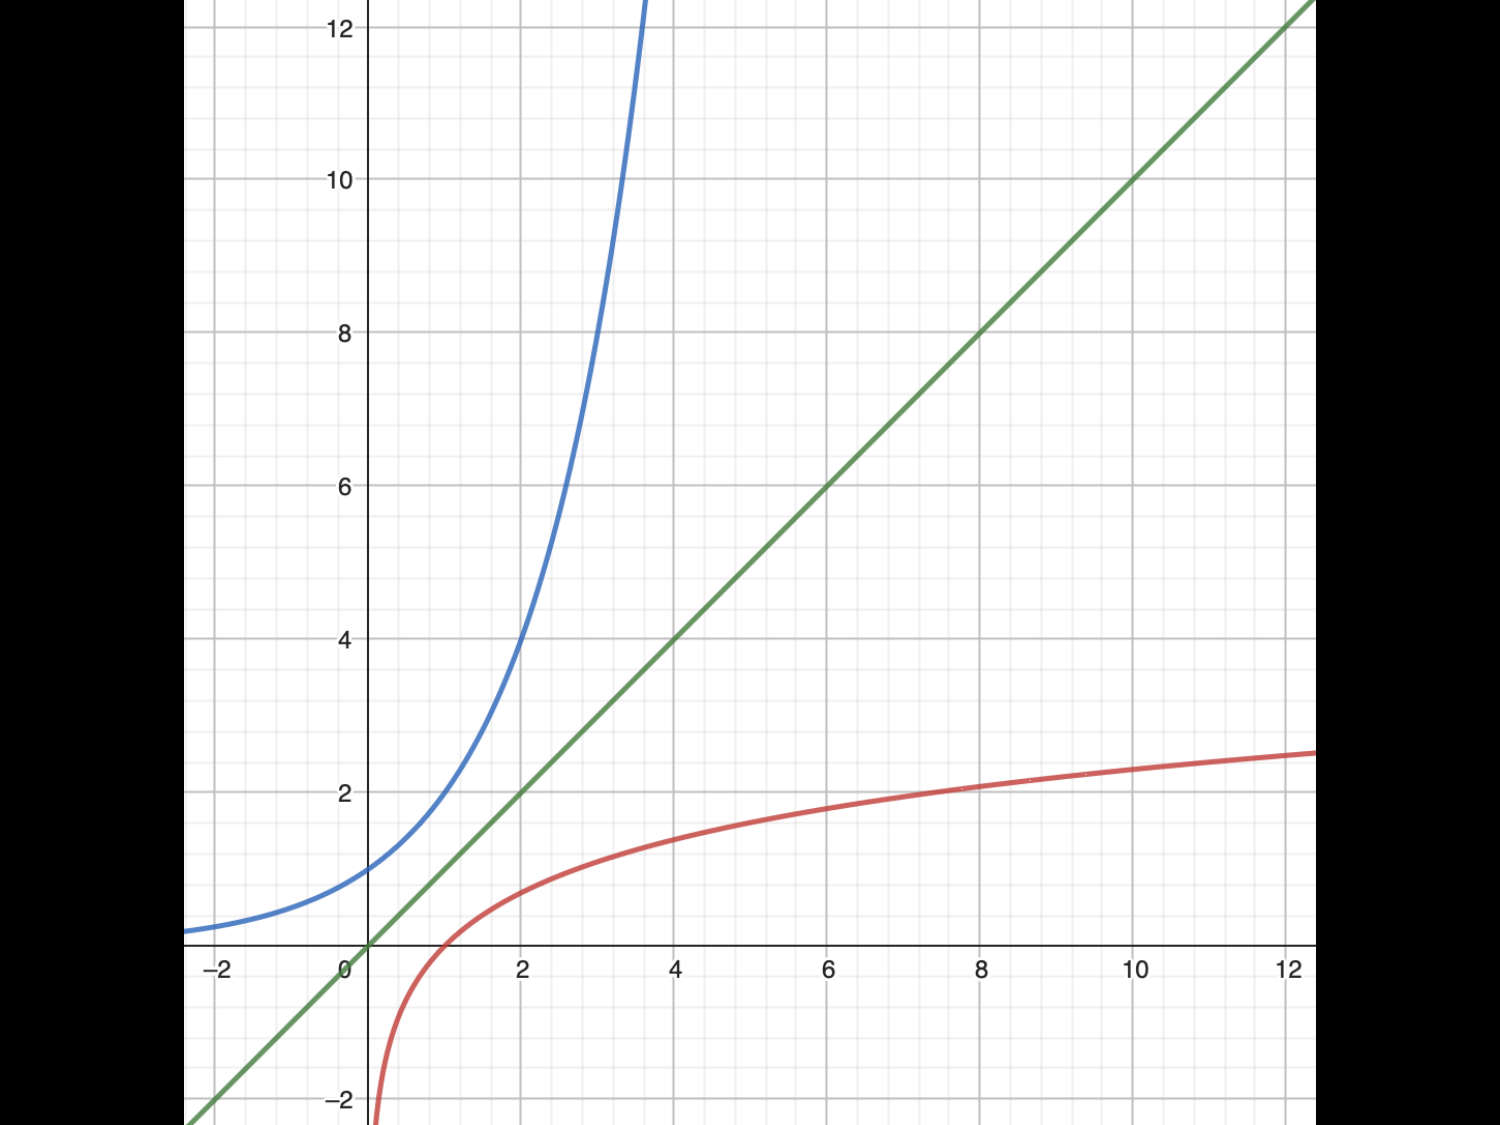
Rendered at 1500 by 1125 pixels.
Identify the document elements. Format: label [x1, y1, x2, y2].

list [184, 0, 1316, 1125]
